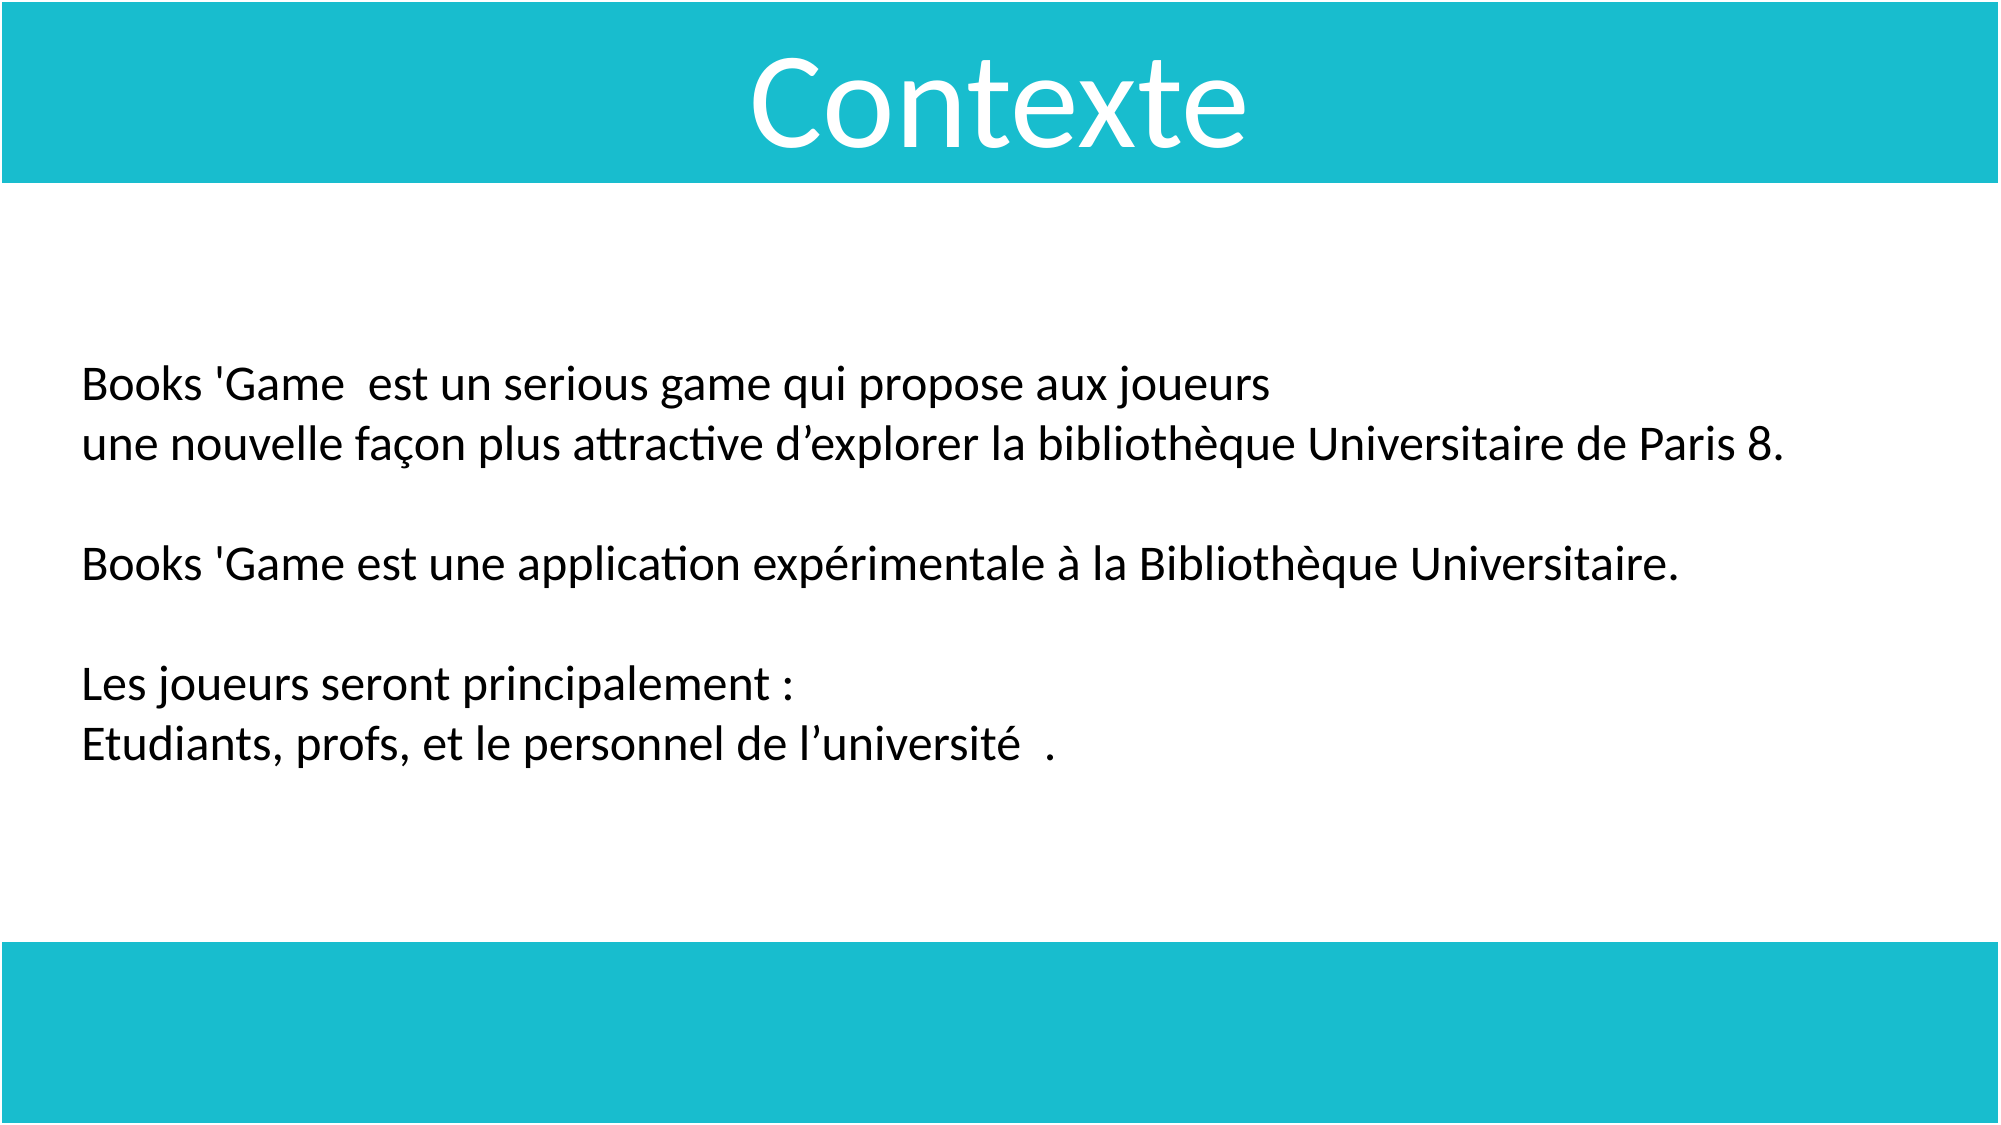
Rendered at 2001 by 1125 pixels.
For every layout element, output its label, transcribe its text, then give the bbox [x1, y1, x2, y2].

text_box Books 'Game est un serious game qui propose aux joueurs une nouvelle façon plus attractive d’explorer la bibliothèque Universitaire de Paris 8. Books 'Game est une application expérimentale à la Bibliothèque Universitaire. Les joueurs seront principalement : Etudiants, profs, et le personnel de l’université . [66, 342, 2000, 778]
text_box [0, 939, 2000, 1125]
text_box Contexte [0, 0, 2000, 186]
